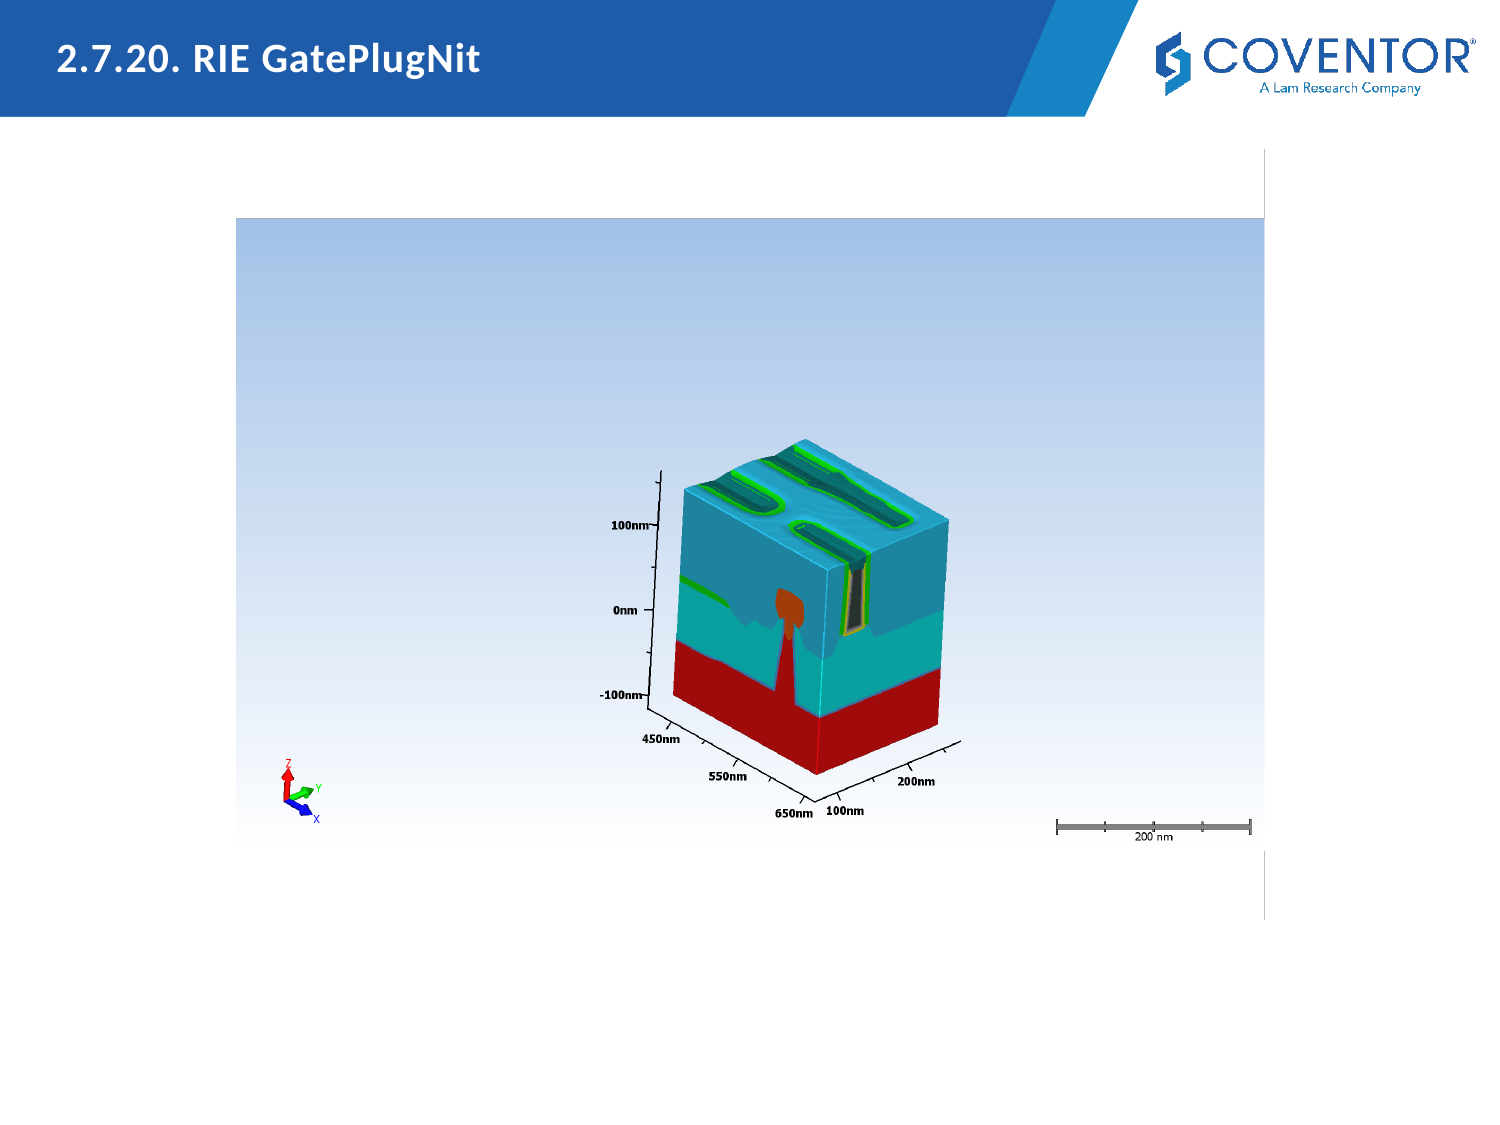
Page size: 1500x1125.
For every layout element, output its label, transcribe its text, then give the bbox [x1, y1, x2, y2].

picture [41, 148, 1459, 921]
picture [1144, 25, 1486, 103]
title 2.7.20. RIE GatePlugNit [41, 9, 951, 102]
